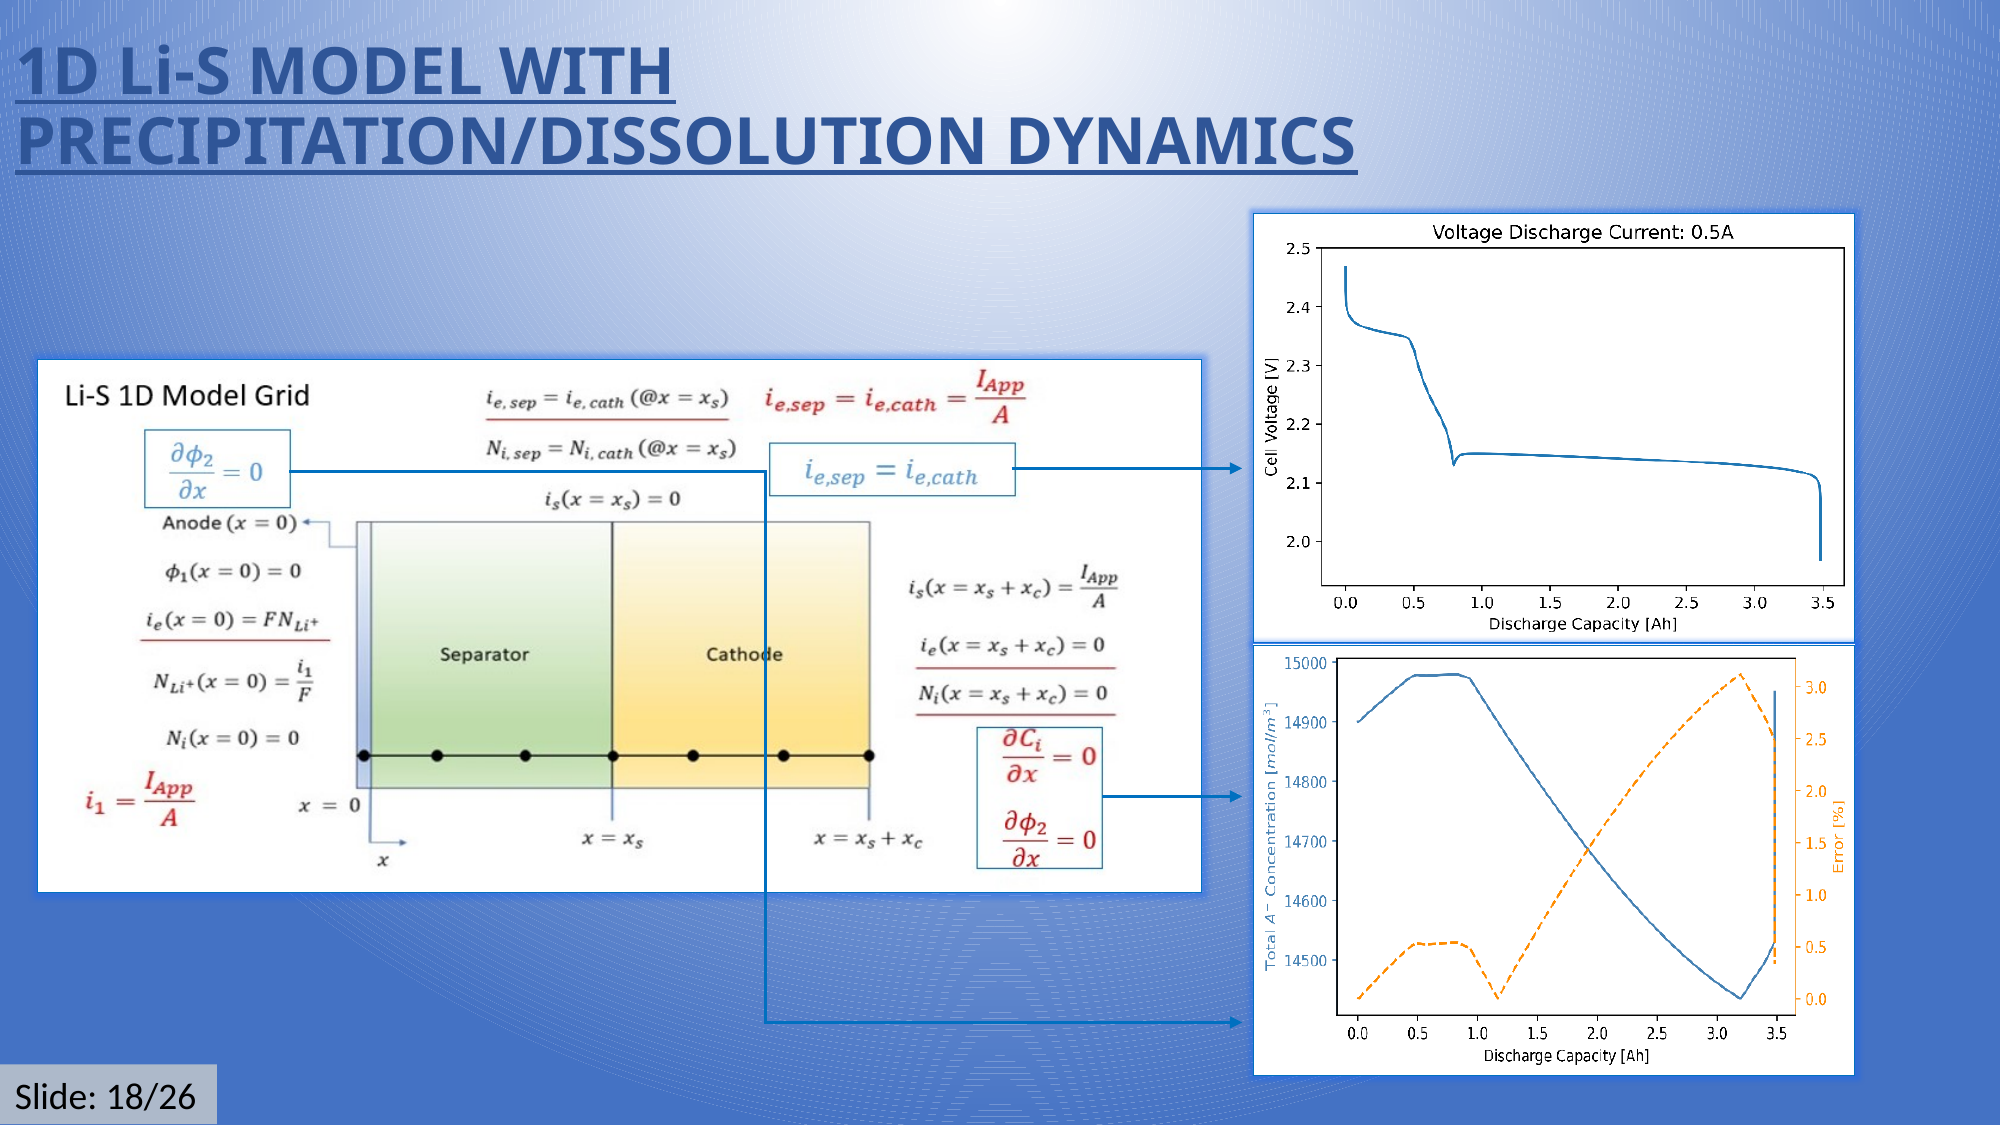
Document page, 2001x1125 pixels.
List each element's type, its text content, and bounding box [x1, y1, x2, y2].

title 1D Li-S MODEL WITH PRECIPITATION/DISSOLUTION DYNAMICS [0, 0, 1393, 218]
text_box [289, 471, 1243, 1023]
picture [1253, 213, 1855, 643]
text_box Slide: 18/26 [0, 1064, 217, 1125]
picture [1253, 644, 1855, 1076]
picture [37, 359, 1202, 893]
